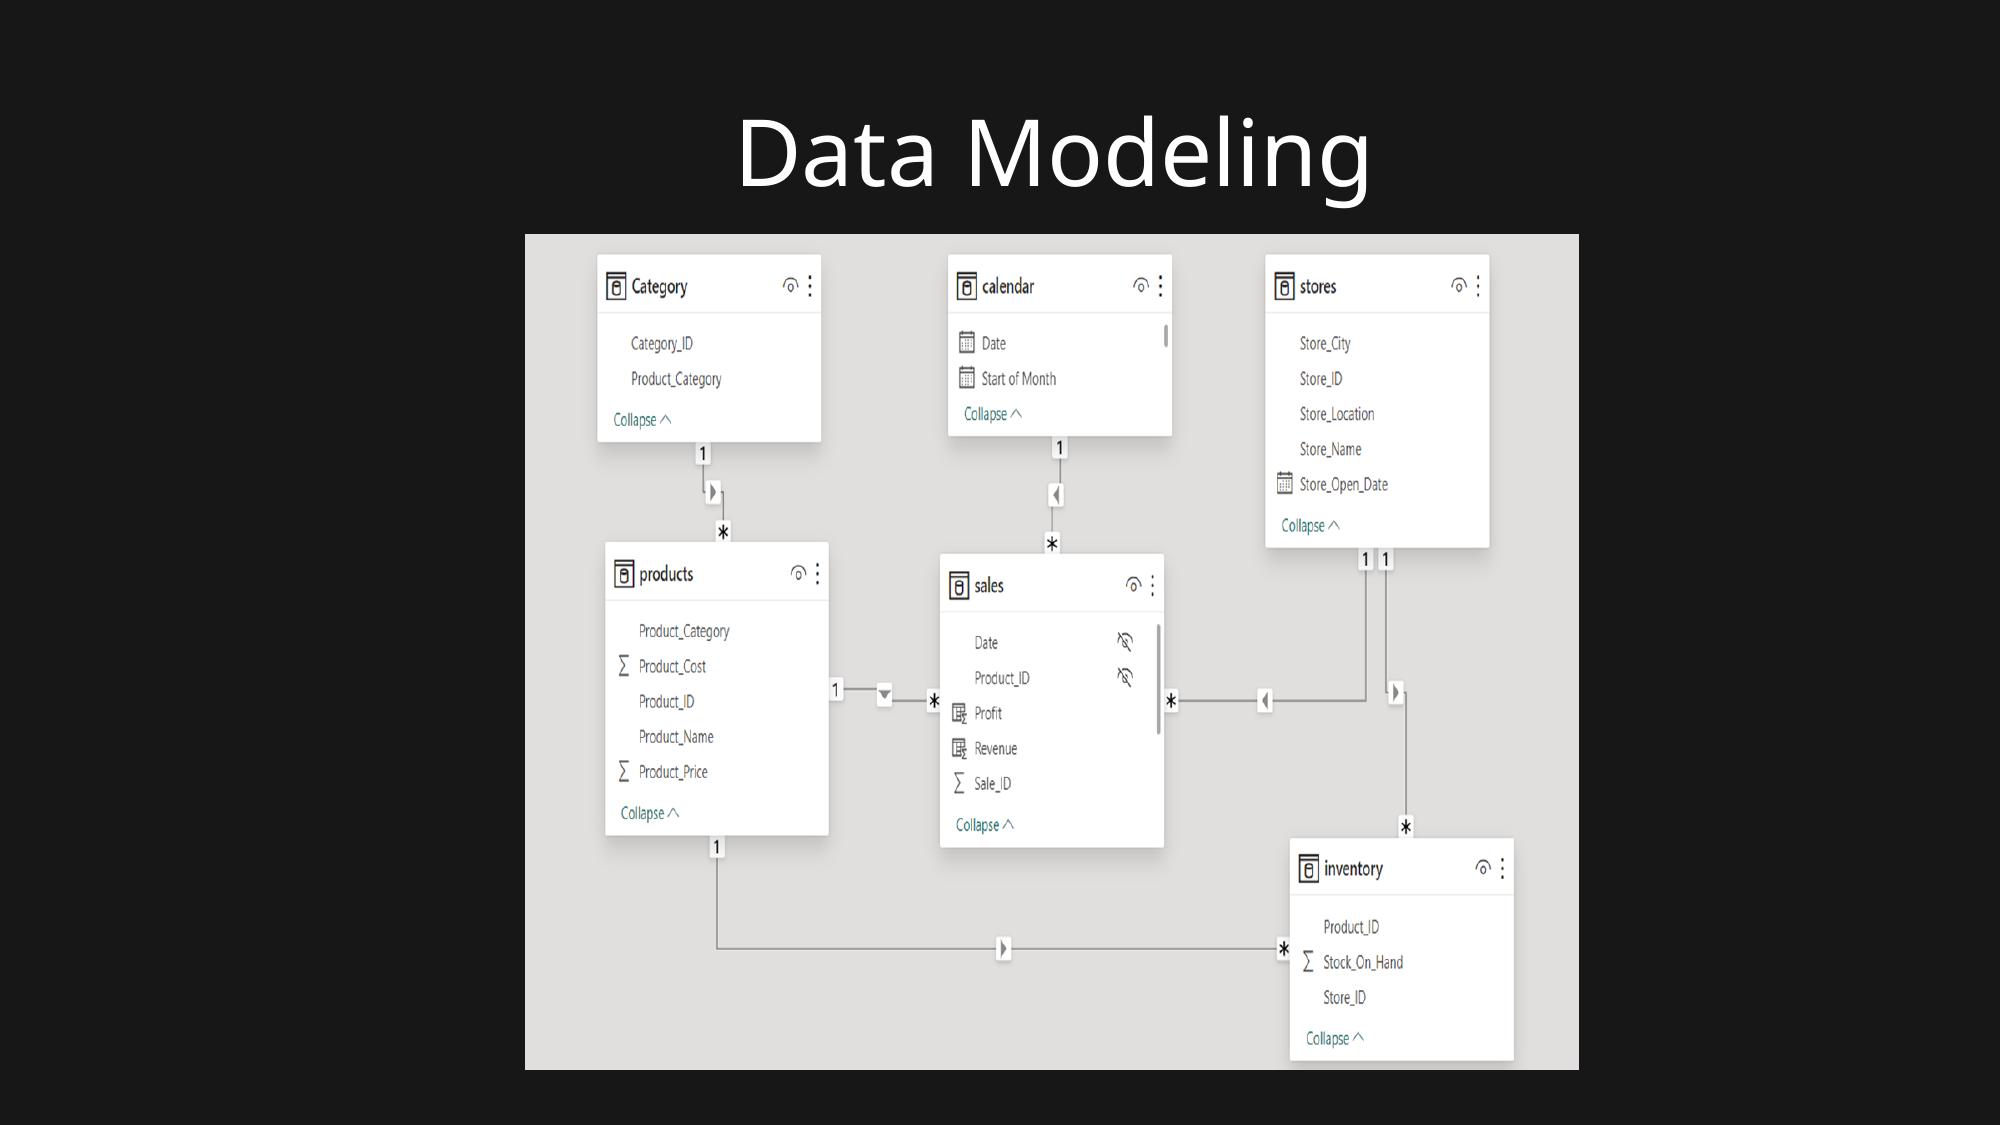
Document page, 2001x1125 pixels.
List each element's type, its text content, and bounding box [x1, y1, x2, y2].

picture [524, 234, 1580, 1071]
text_box Data Modeling [530, 89, 1579, 212]
